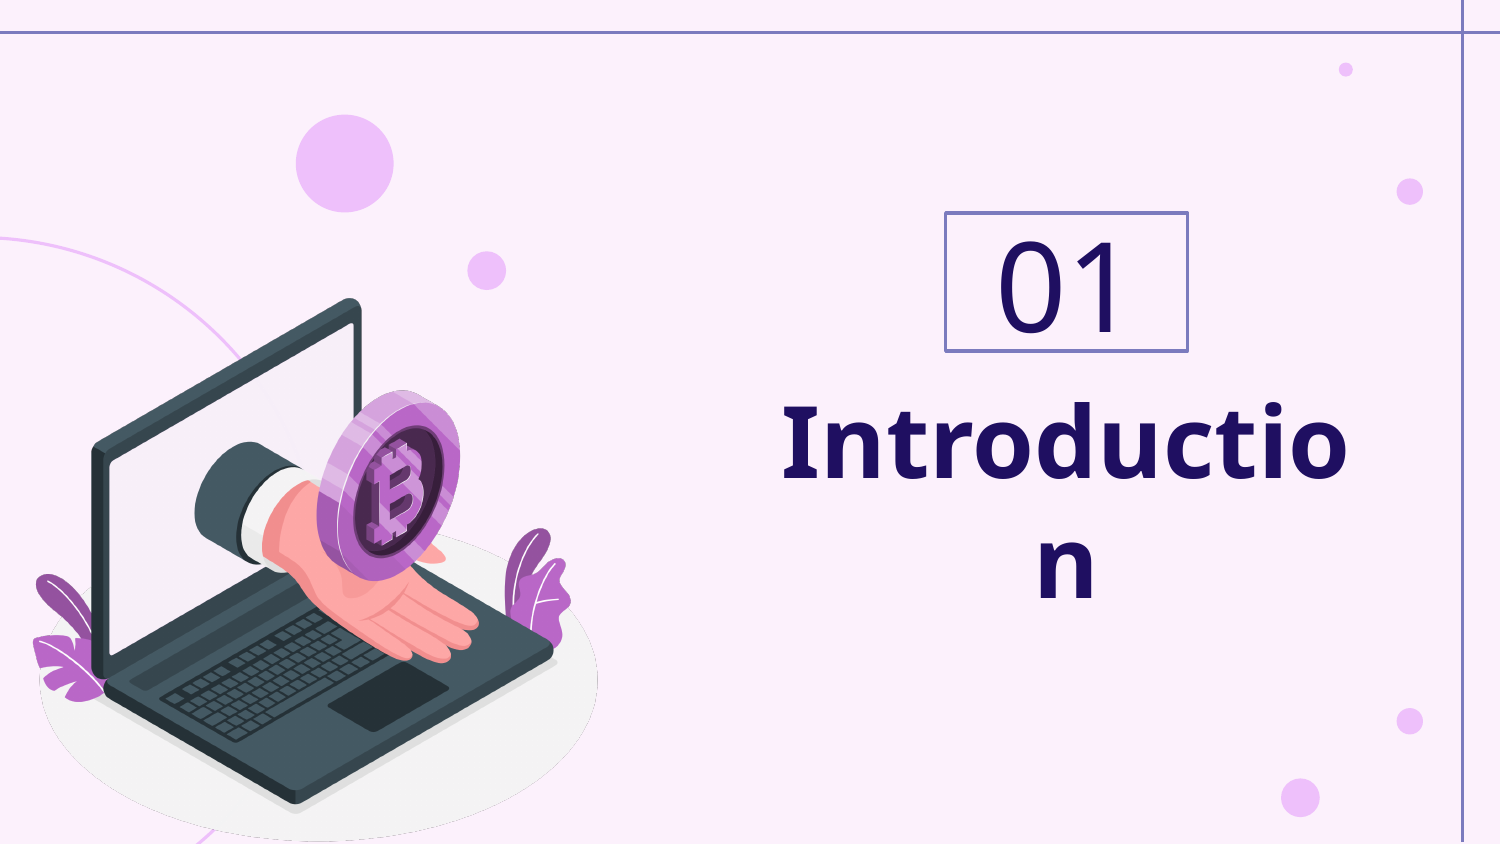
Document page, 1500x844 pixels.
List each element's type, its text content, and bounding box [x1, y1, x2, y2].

title 01 [944, 211, 1189, 353]
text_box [296, 115, 506, 235]
picture [0, 237, 628, 844]
title Introduction [750, 364, 1383, 631]
